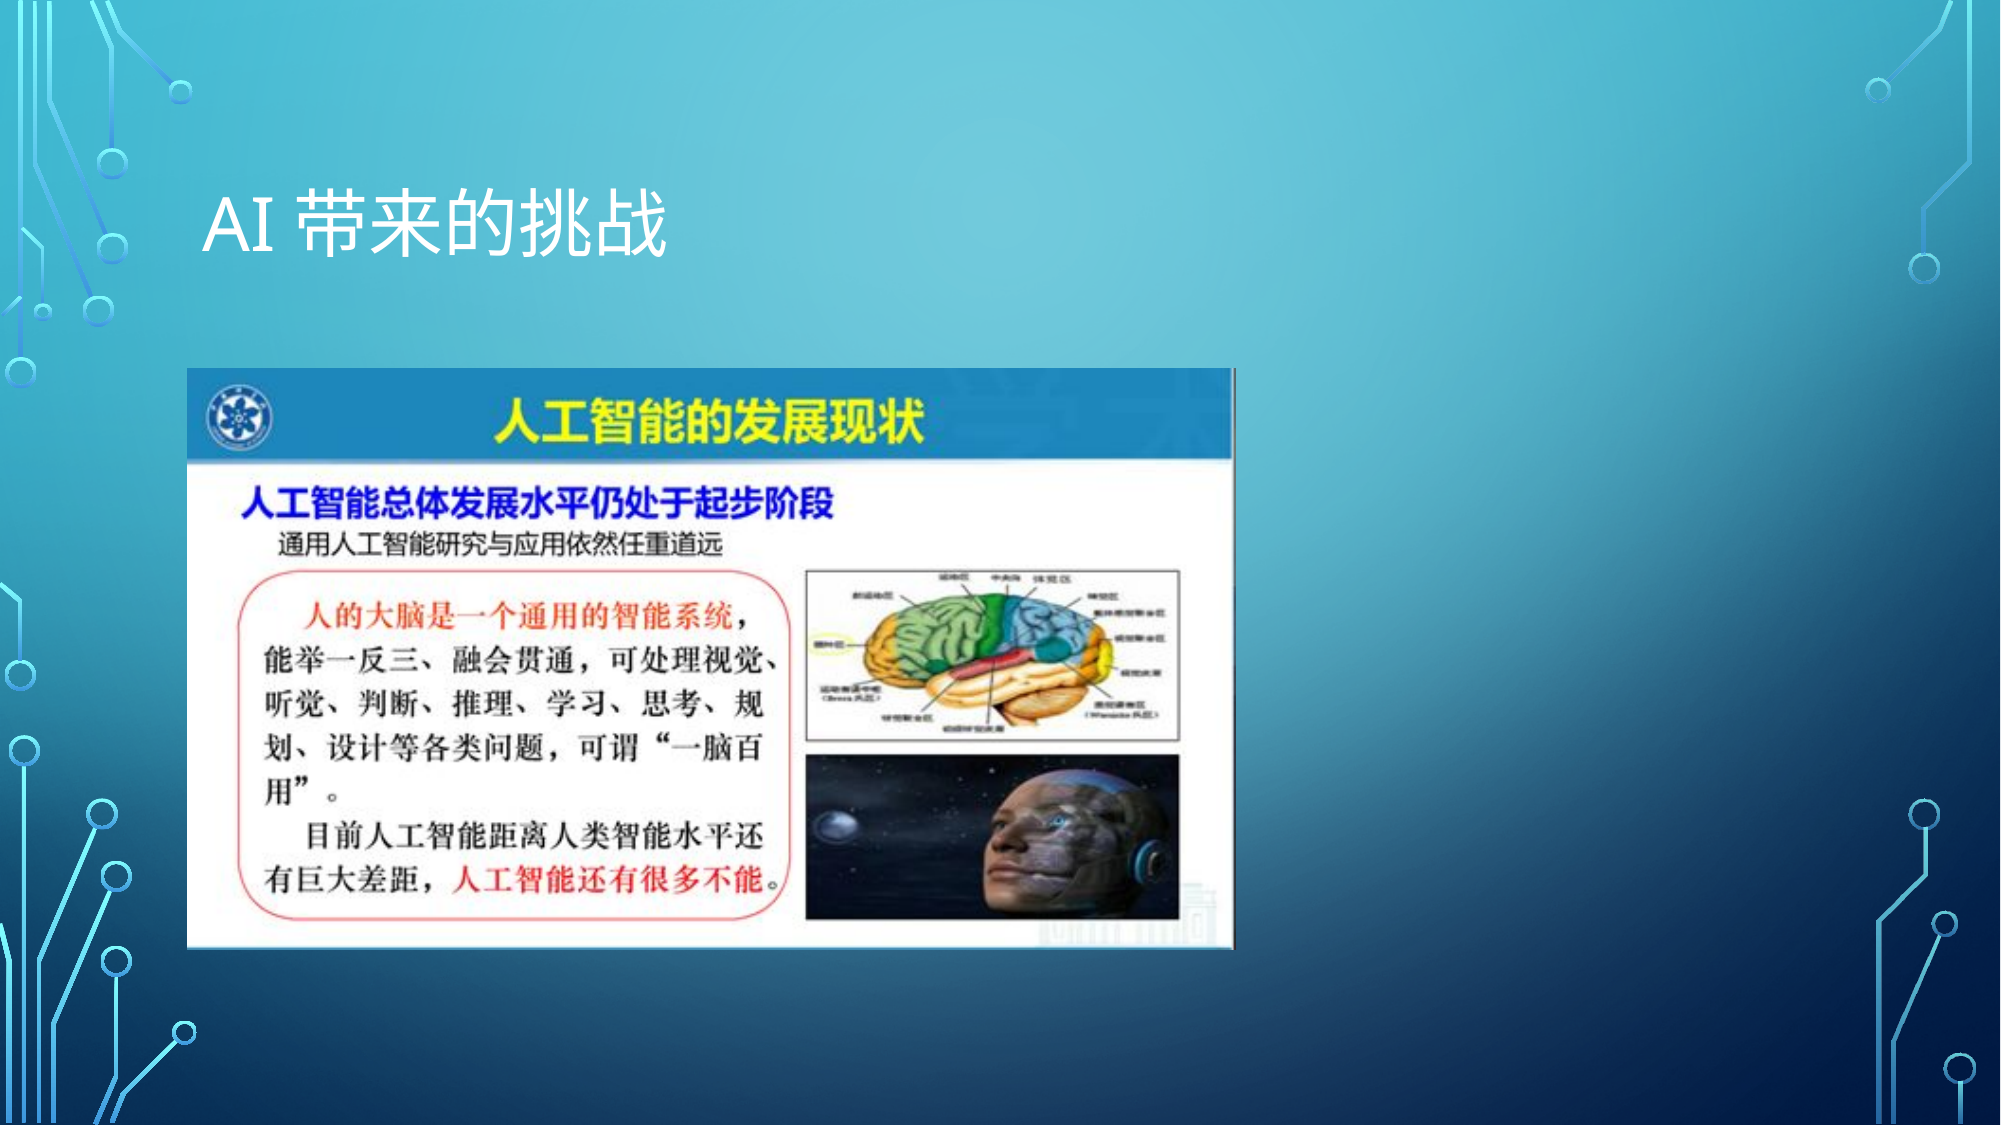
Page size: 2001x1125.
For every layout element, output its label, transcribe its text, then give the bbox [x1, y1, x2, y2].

title AI带来的挑战 [187, 105, 1813, 349]
picture [186, 368, 1236, 951]
